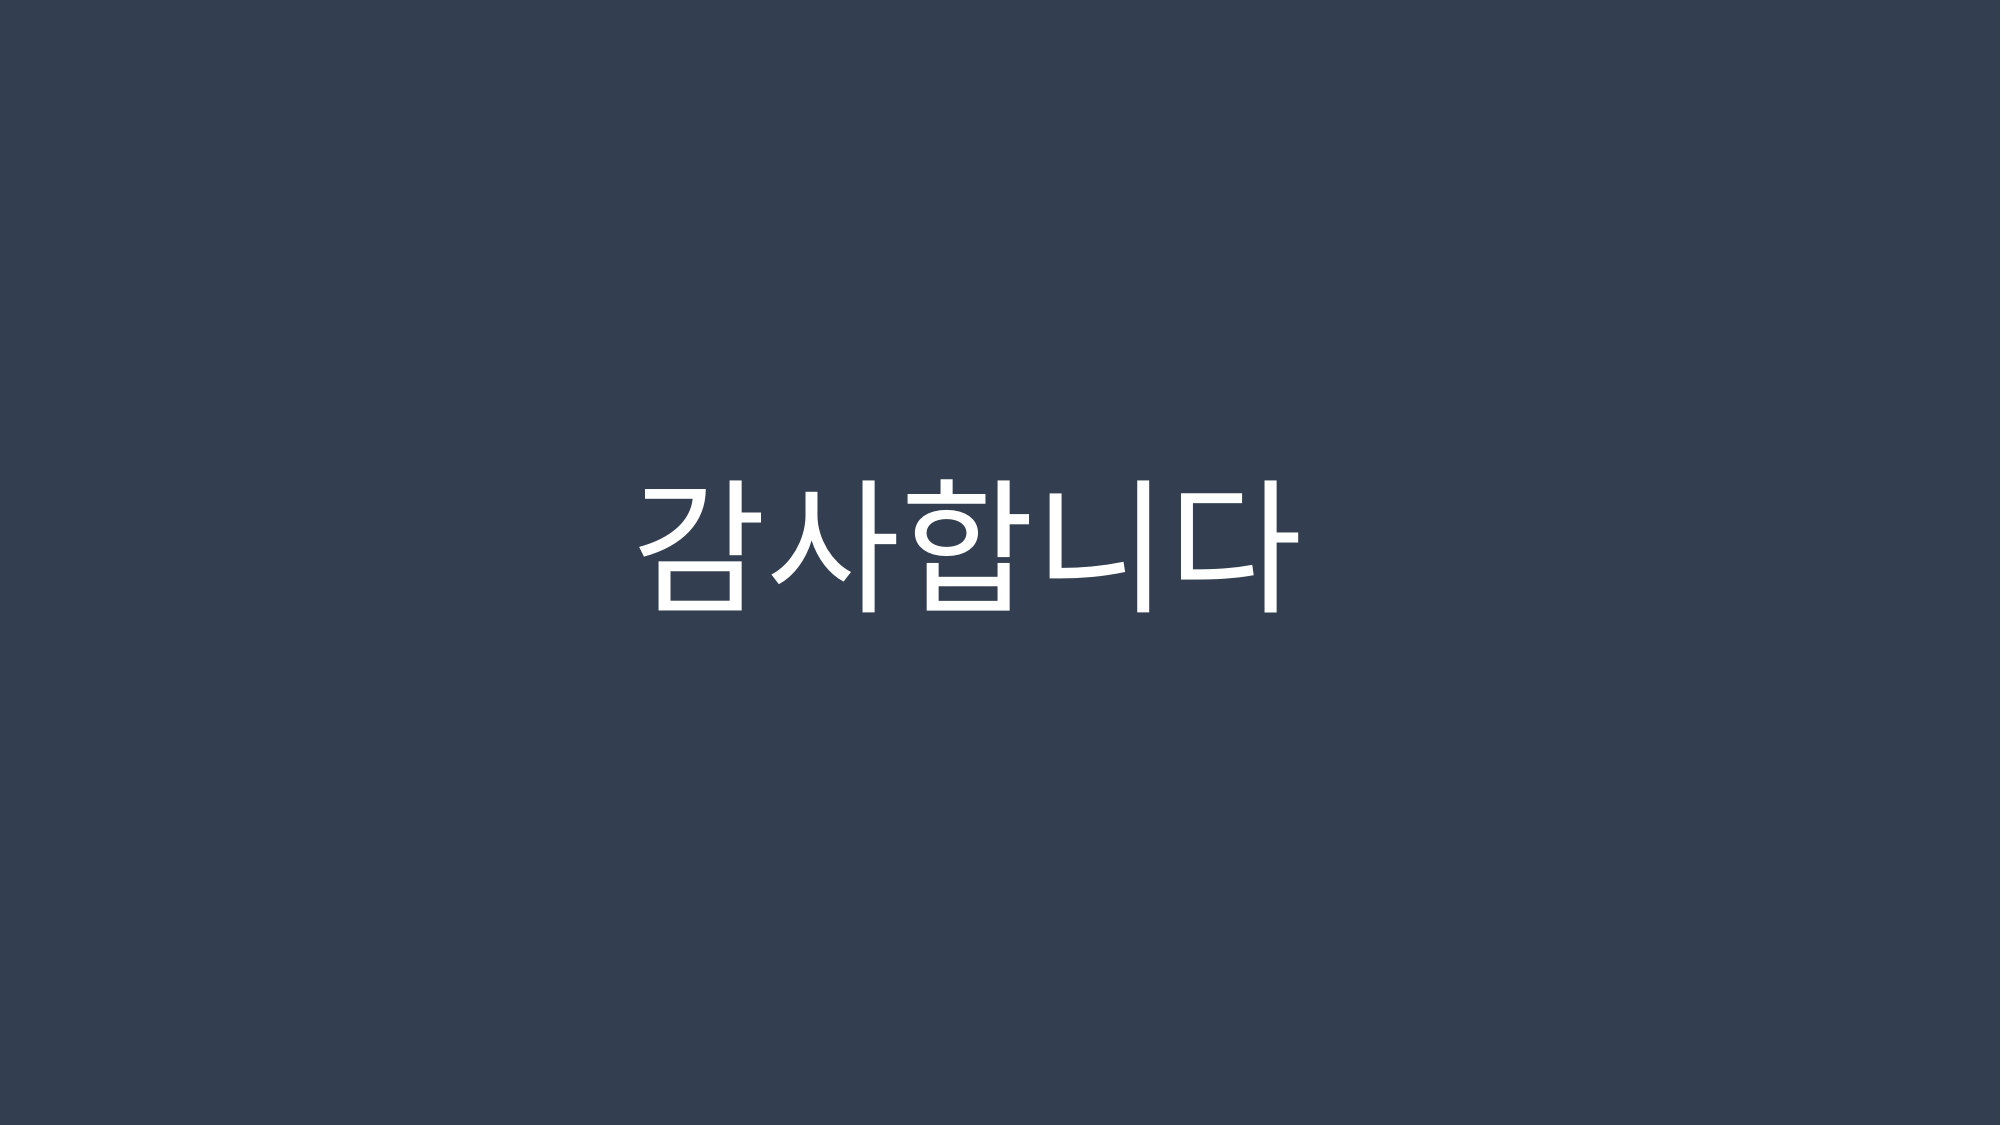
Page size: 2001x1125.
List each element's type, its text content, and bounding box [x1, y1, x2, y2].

text_box 감사합니다 [618, 448, 2000, 638]
